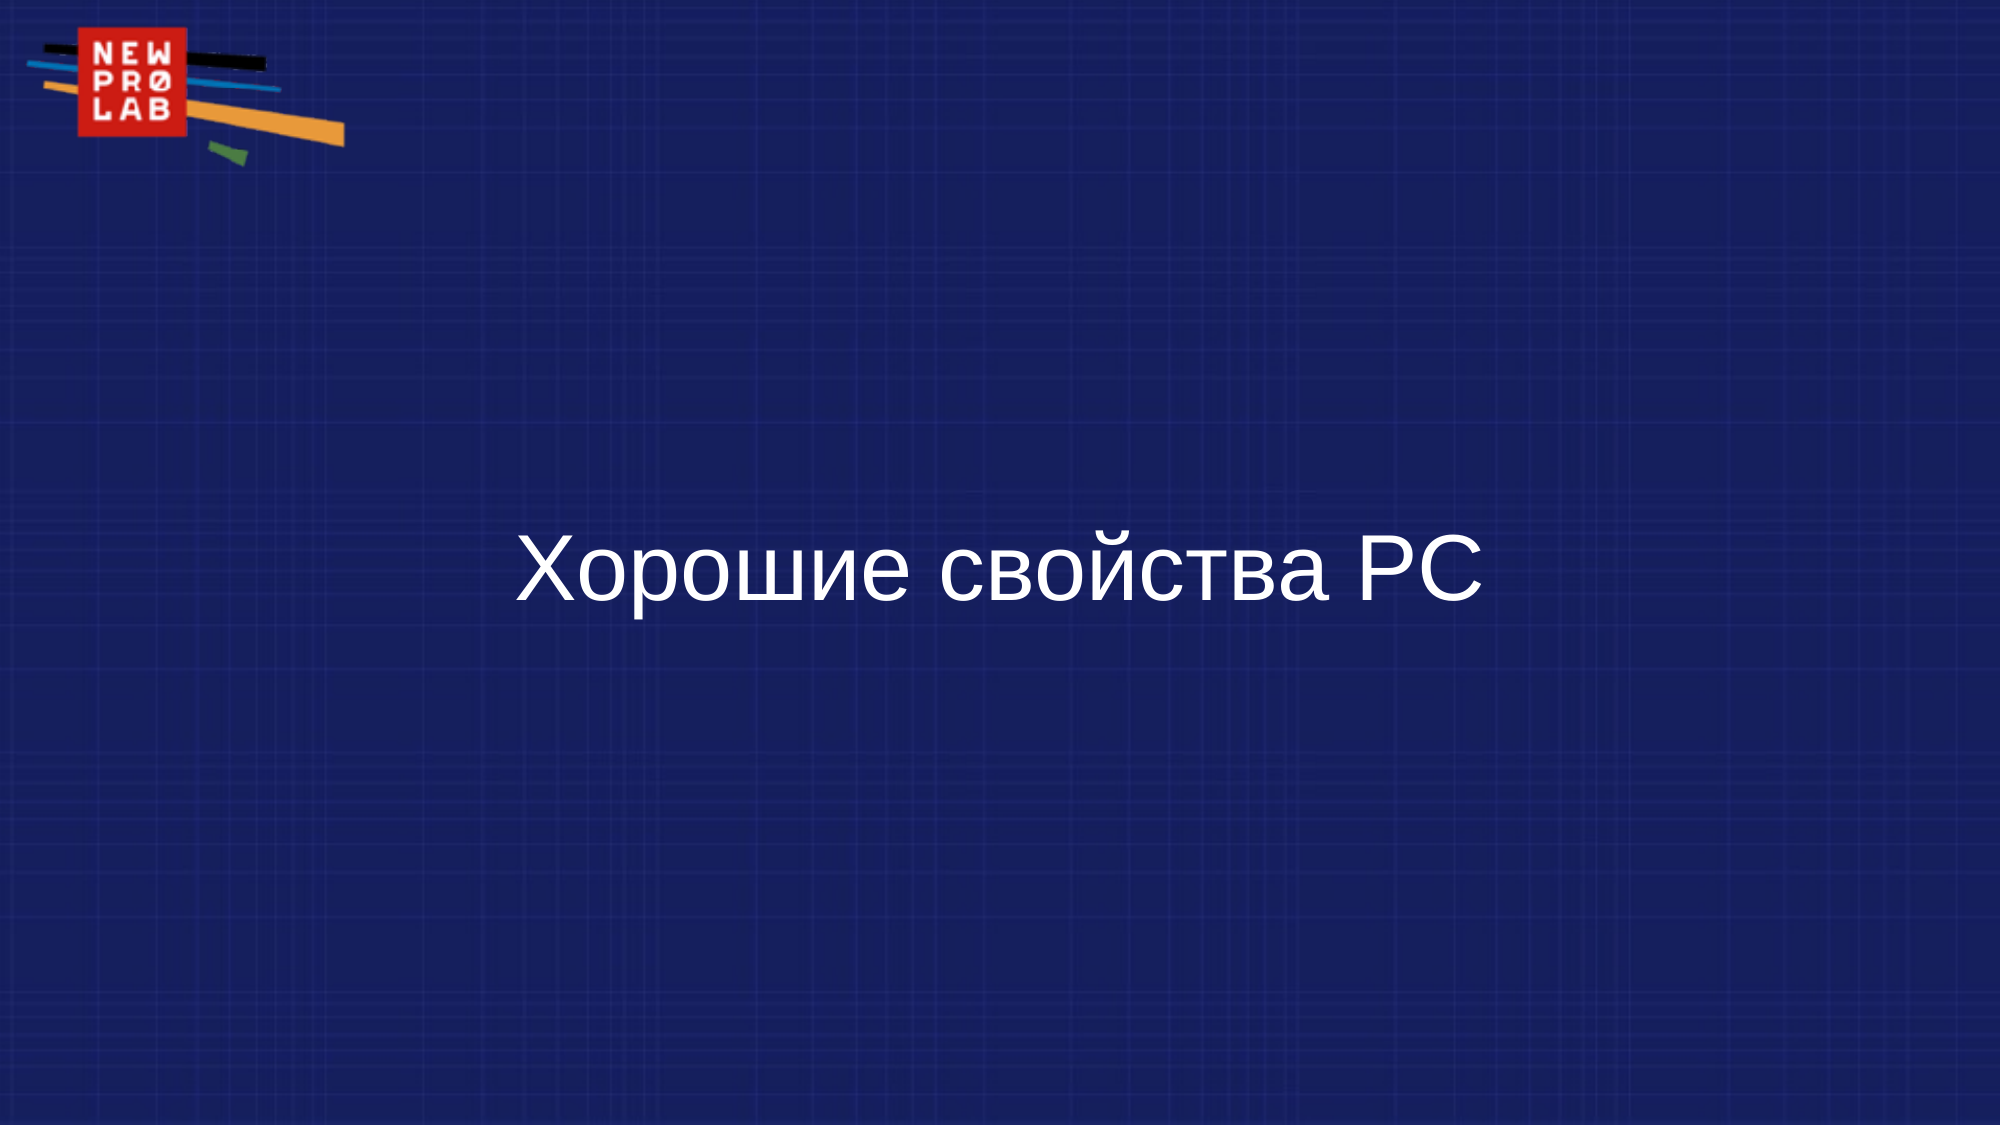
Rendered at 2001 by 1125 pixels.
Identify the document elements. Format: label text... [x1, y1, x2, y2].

title Хорошие свойства РС [137, 343, 1863, 782]
picture [0, 0, 2000, 1125]
